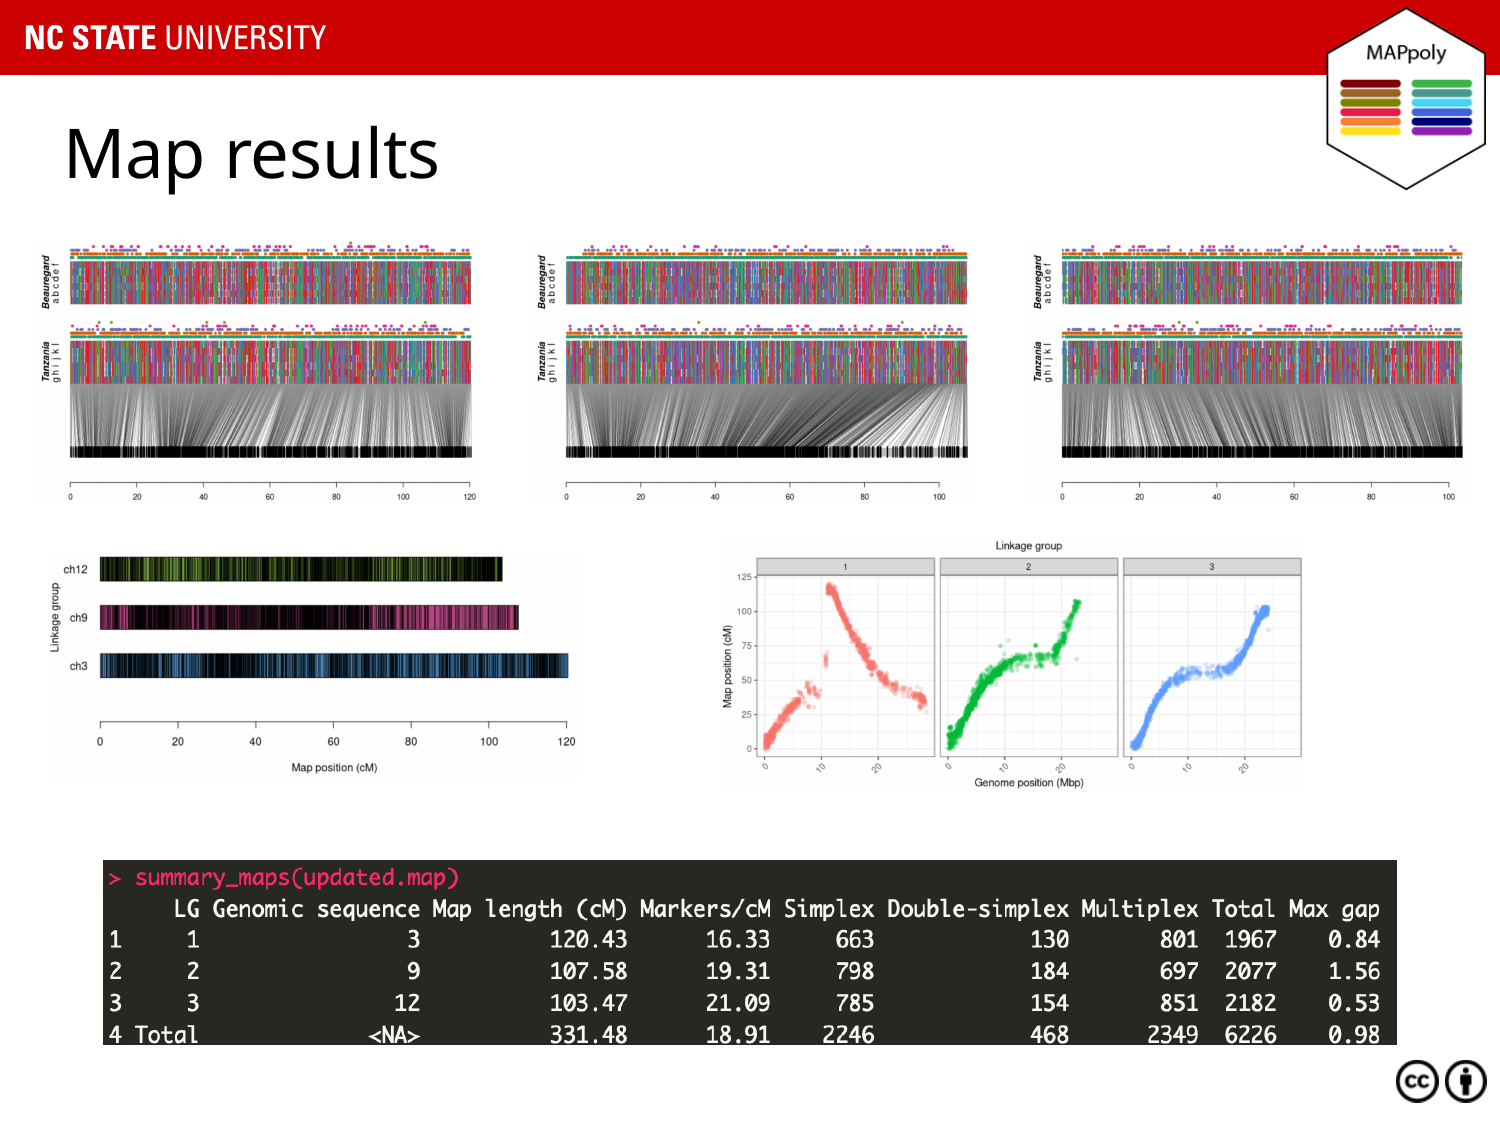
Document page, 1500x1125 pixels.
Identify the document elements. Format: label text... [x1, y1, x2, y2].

picture [1445, 1060, 1487, 1103]
picture [719, 539, 1305, 792]
picture [533, 239, 977, 506]
picture [1396, 1060, 1439, 1103]
picture [103, 860, 1397, 1045]
picture [37, 239, 481, 506]
title Map results [48, 47, 1342, 266]
picture [1029, 239, 1472, 506]
picture [0, 0, 1500, 191]
picture [47, 552, 581, 778]
